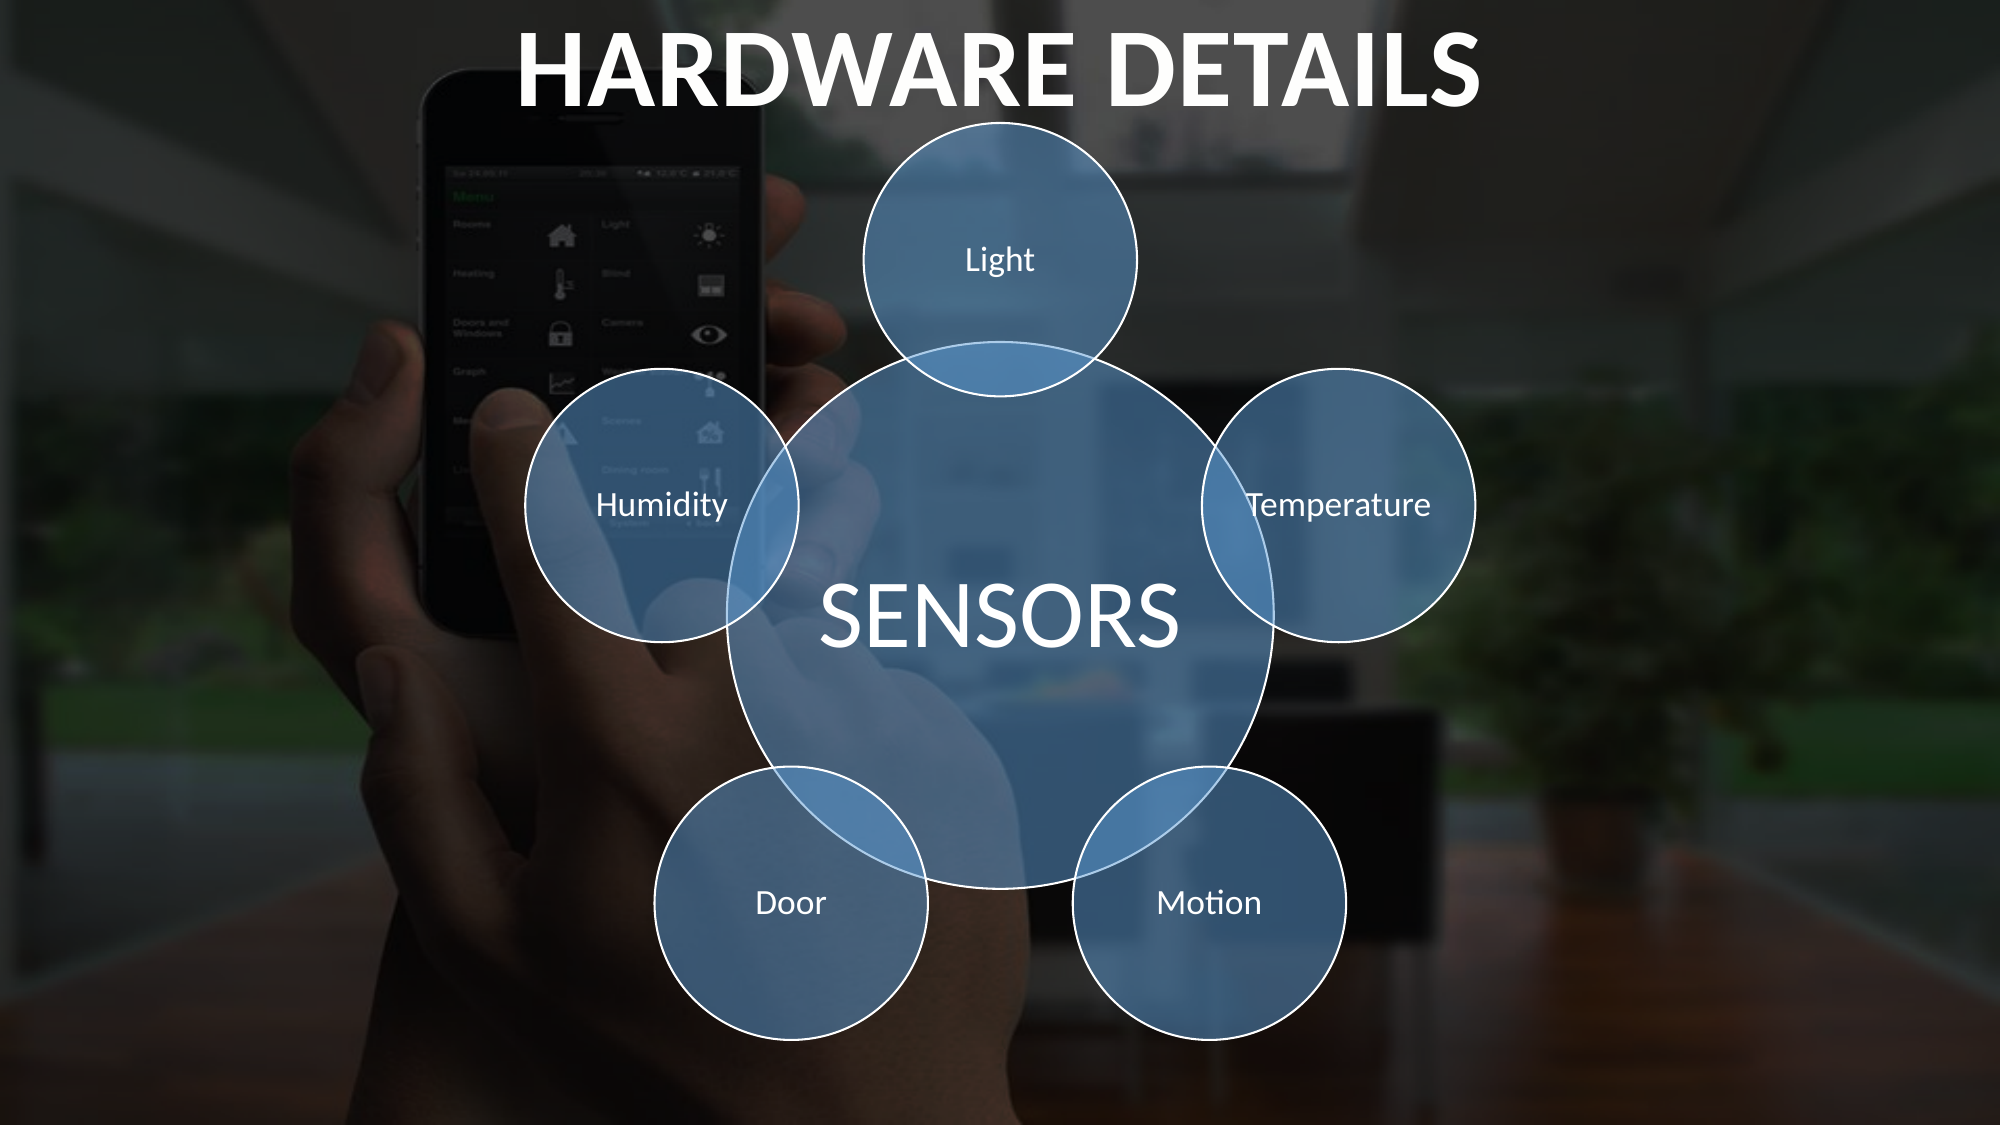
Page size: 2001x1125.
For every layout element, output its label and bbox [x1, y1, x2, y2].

picture [0, 0, 2000, 1125]
text_box [286, 106, 1715, 1057]
